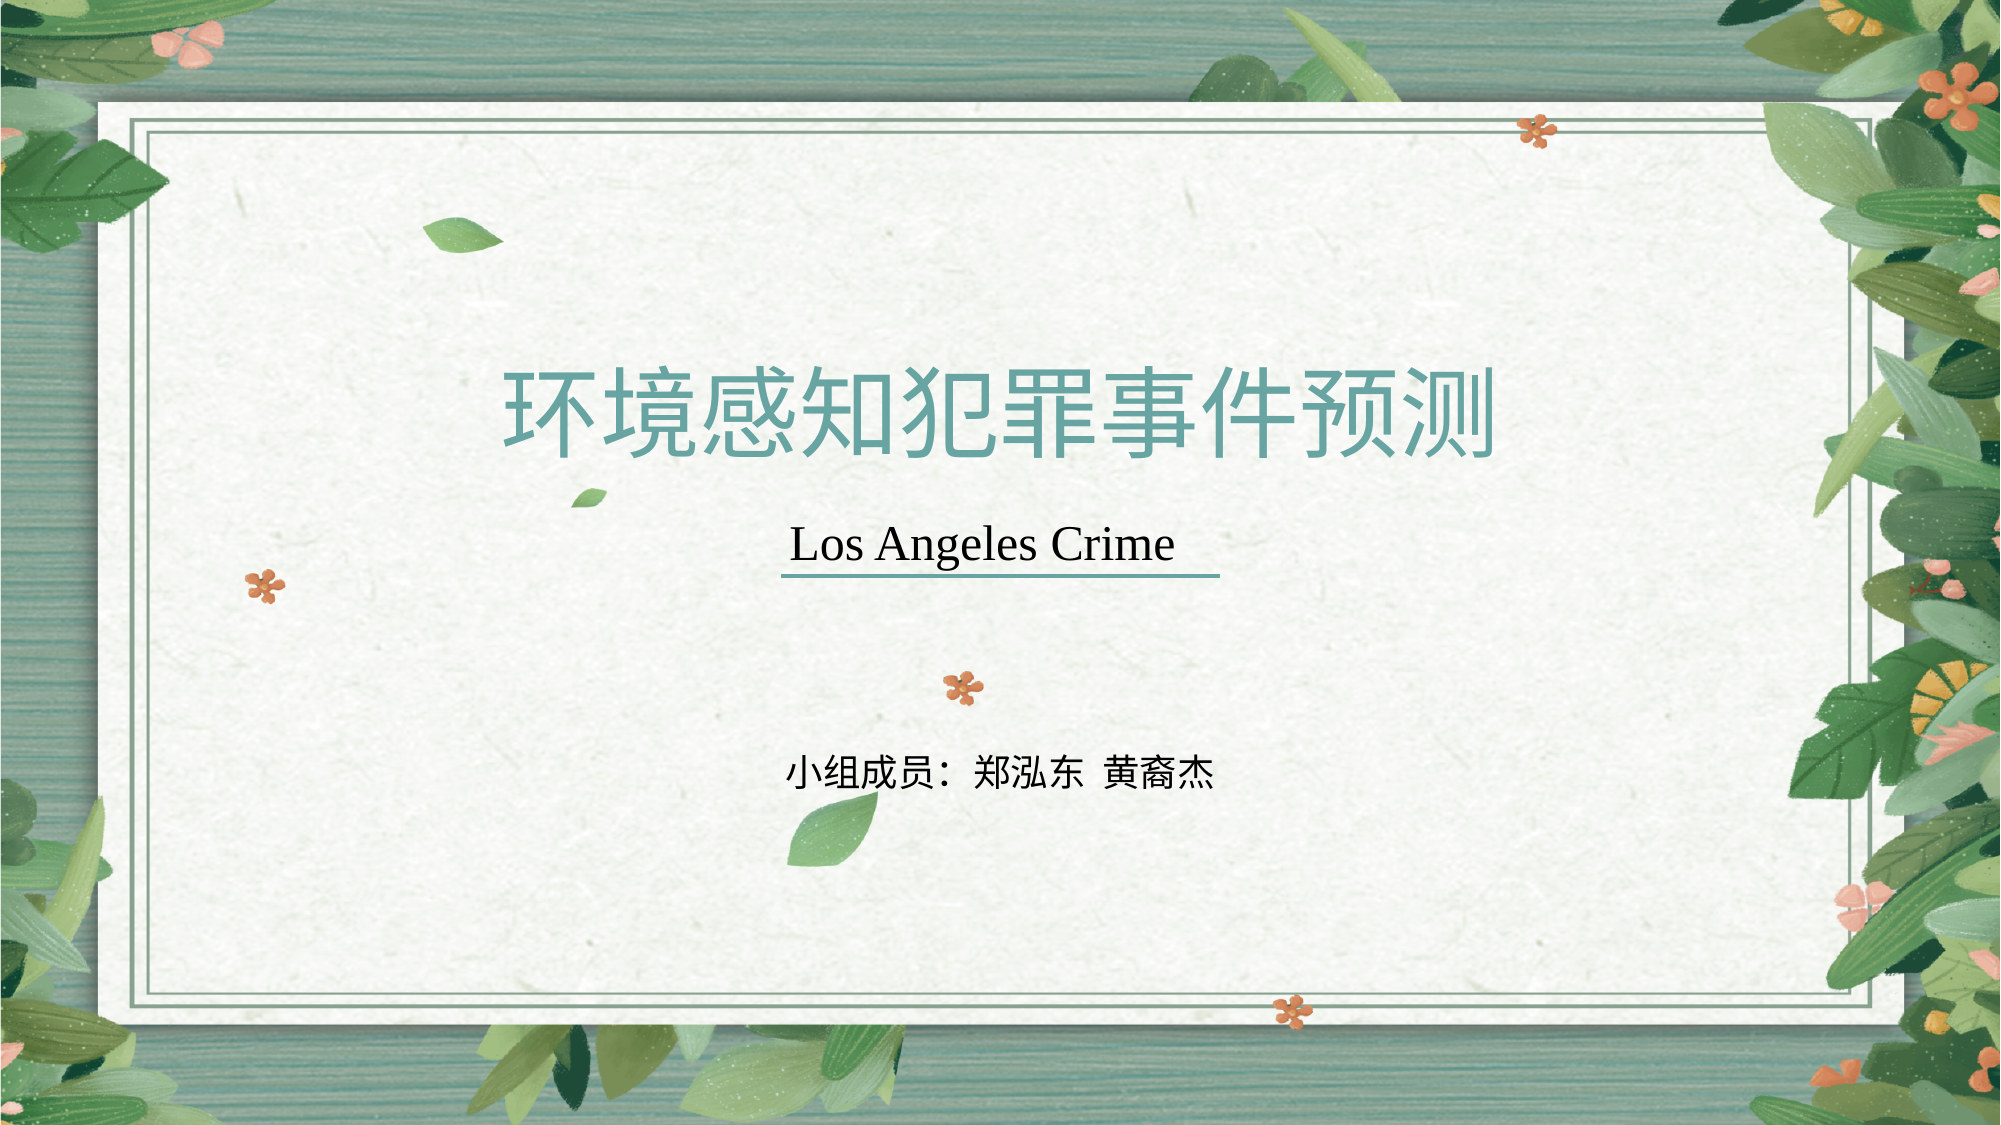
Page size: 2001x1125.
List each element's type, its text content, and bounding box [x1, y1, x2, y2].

text_box 小组成员：郑泓东 黄裔杰 [649, 719, 1352, 802]
text_box [750, 498, 1250, 584]
text_box 环境感知犯罪事件预测 [485, 342, 1515, 478]
text_box Los Angeles Crime [712, 502, 1236, 578]
picture [3, 1, 2000, 1125]
